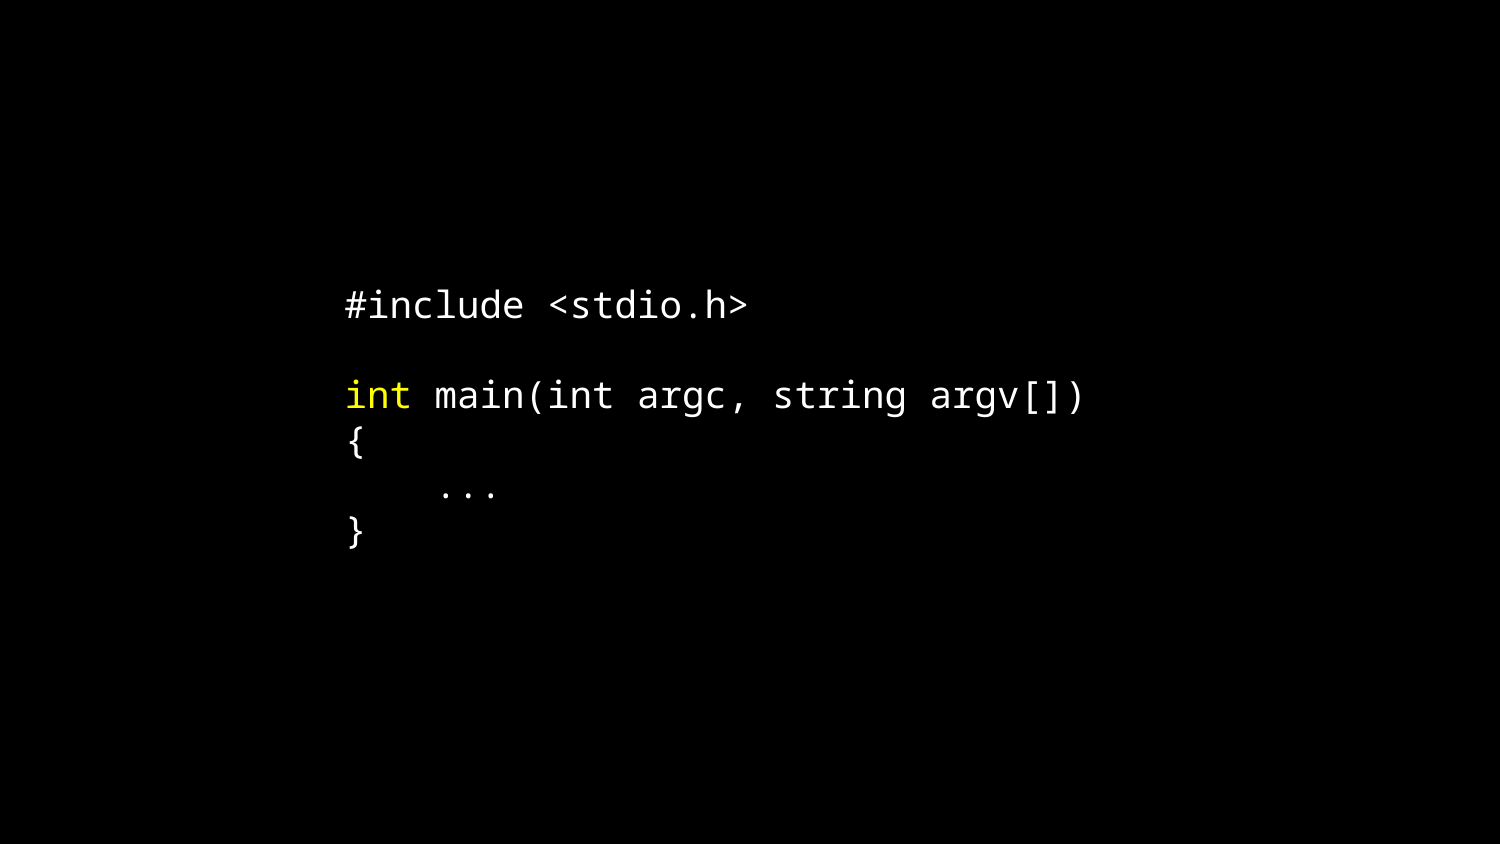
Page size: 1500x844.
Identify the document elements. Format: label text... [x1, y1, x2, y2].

list #include <stdio.h> int main(int argc, string argv[]) { ... } [329, 221, 1171, 623]
